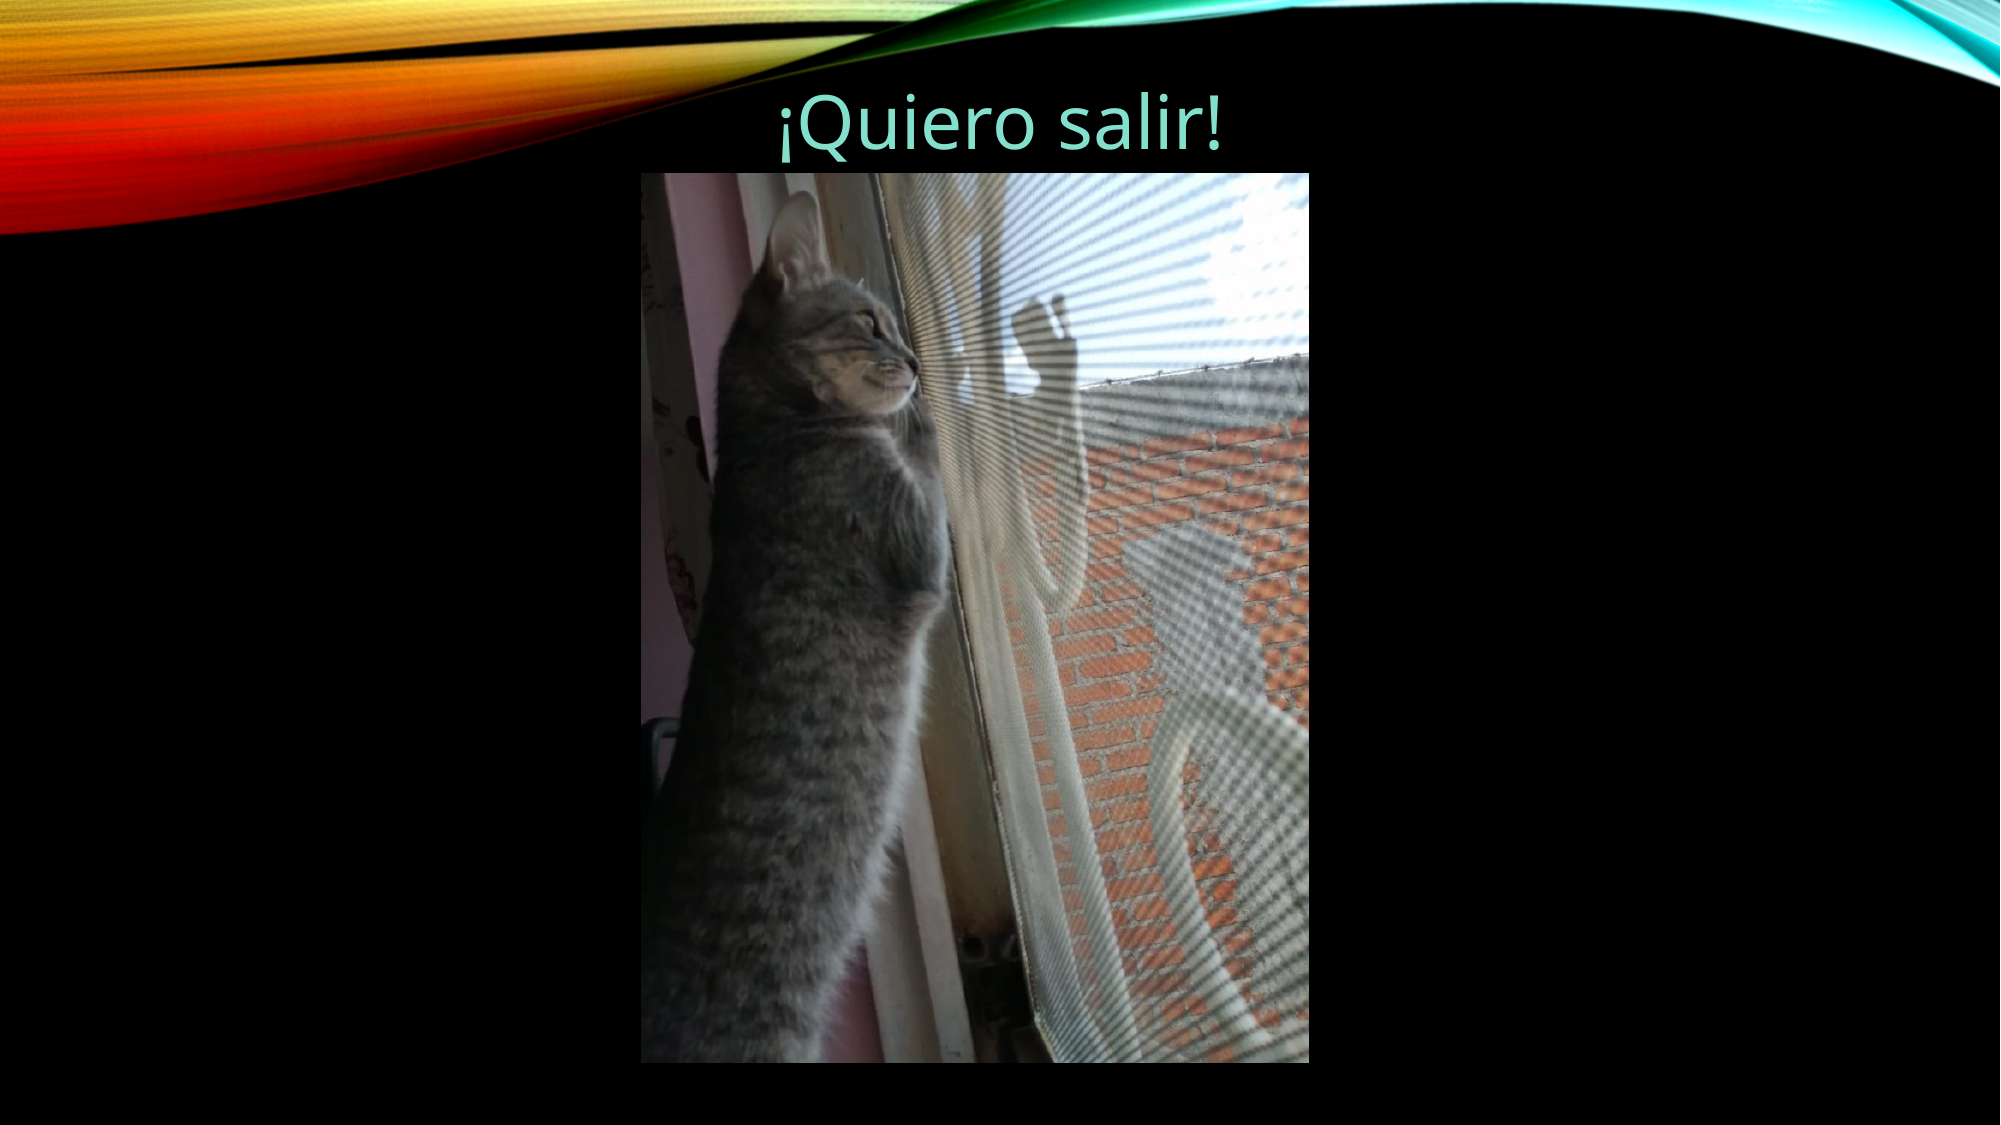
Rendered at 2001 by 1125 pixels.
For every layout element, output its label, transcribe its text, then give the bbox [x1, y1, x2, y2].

text_box ¡Quiero salir! [761, 67, 1429, 173]
picture [0, 0, 2000, 1063]
